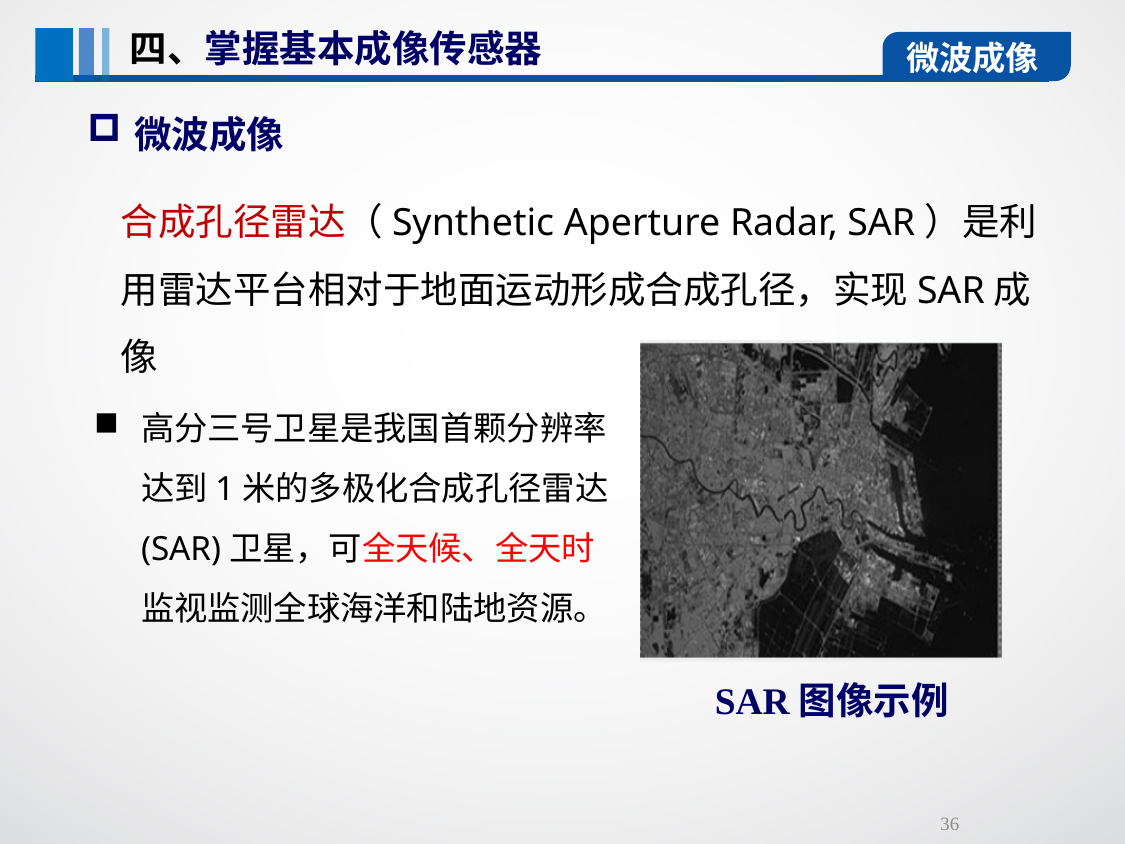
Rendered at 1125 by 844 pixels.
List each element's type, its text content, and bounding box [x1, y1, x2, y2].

text_box 微波成像 [72, 103, 316, 163]
text_box 合成孔径雷达（Synthetic Aperture Radar, SAR）是利用雷达平台相对于地面运动形成合成孔径，实现SAR成像 [105, 168, 1077, 431]
picture [0, 0, 1125, 844]
text_box SAR图像示例 [700, 669, 964, 730]
text_box [774, 802, 1125, 843]
text_box 四、掌握基本成像传感器 [109, 17, 563, 78]
text_box 微波成像 [891, 29, 1091, 85]
text_box 高分三号卫星是我国首颗分辨率达到1米的多极化合成孔径雷达(SAR)卫星，可全天候、全天时监视监测全球海洋和陆地资源。 [79, 379, 627, 635]
